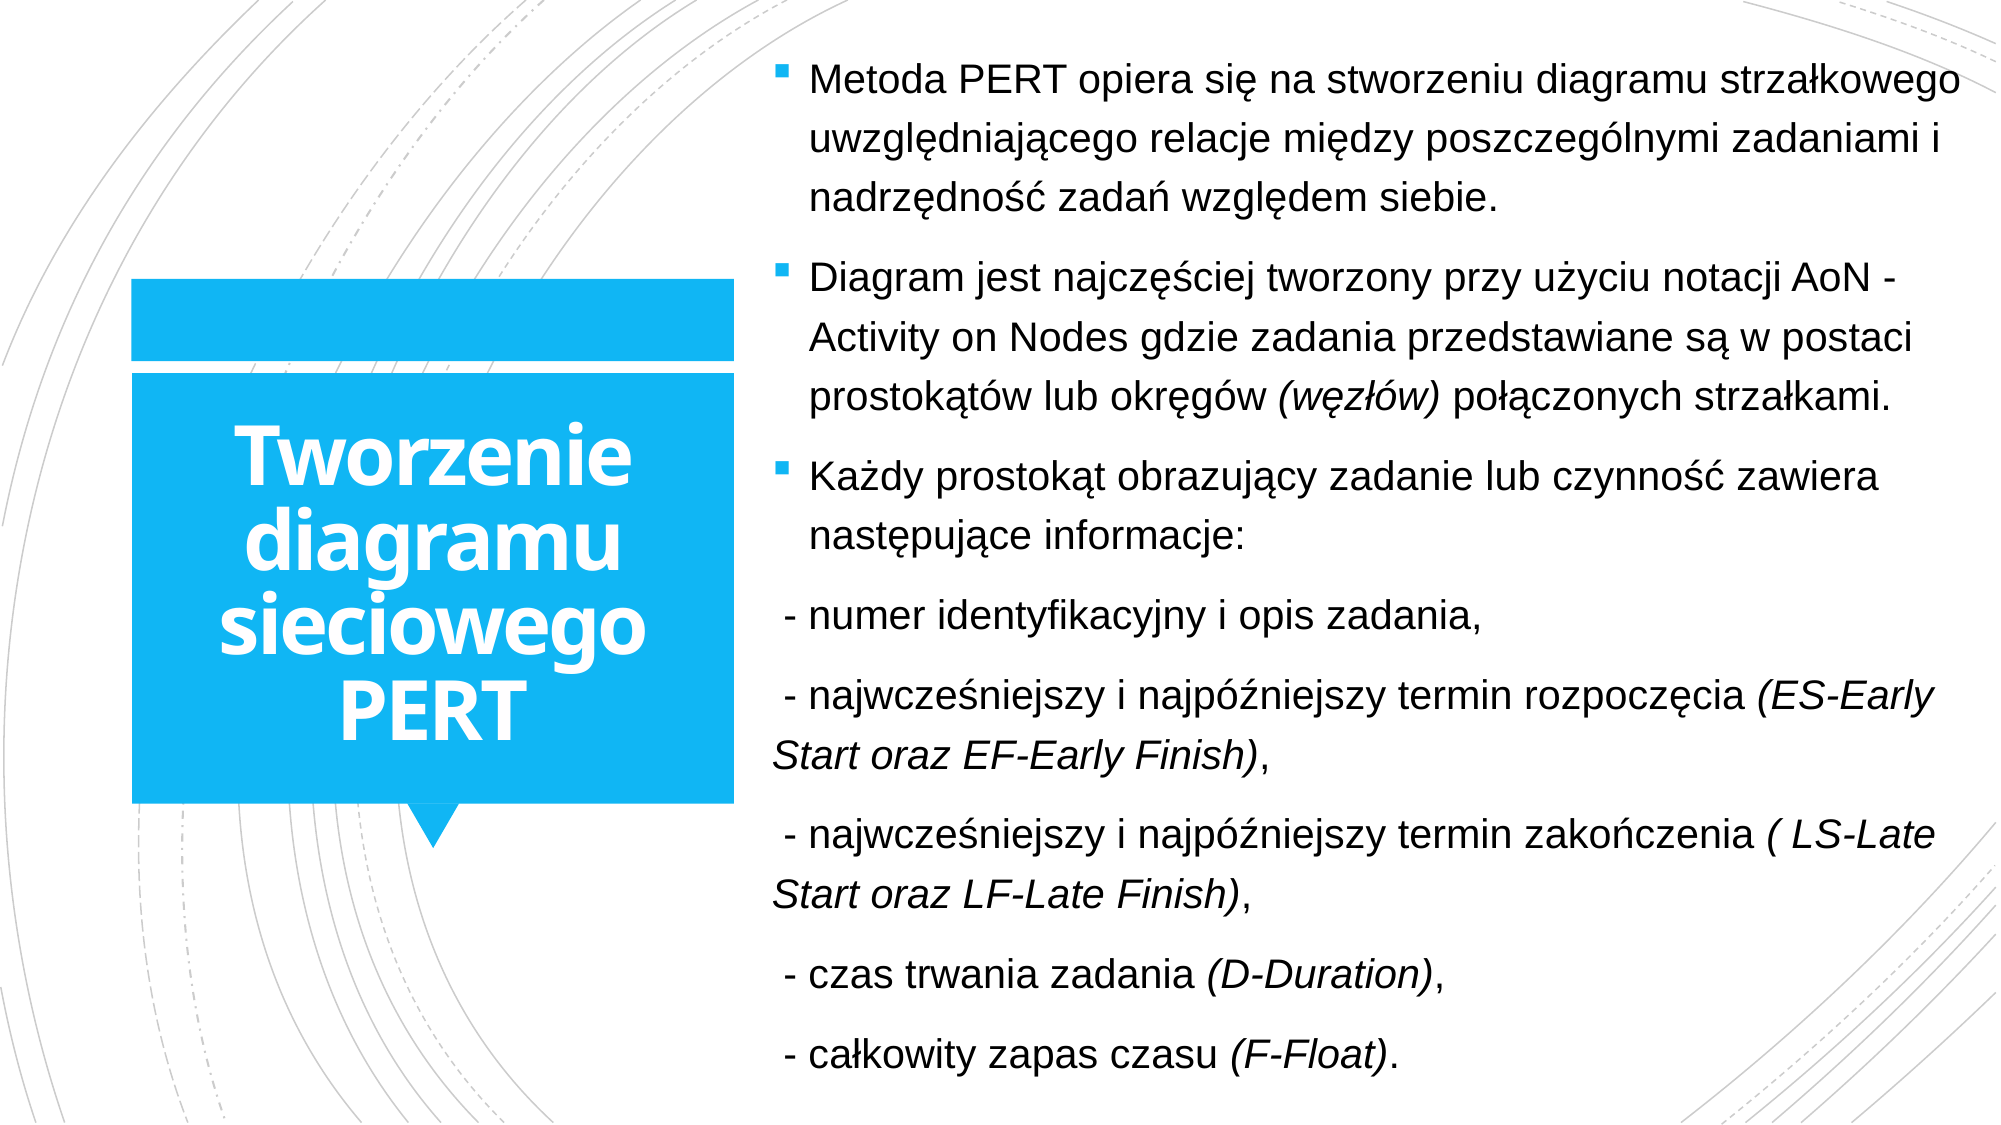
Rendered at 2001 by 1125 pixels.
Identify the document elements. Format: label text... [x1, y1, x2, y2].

title Tworzenie diagramu sieciowego PERT [145, 385, 720, 789]
list Metoda PERT opiera się na stworzeniu diagramu strzałkowego uwzględniającego relacje między poszczególnymi zadaniami i nadrzędność zadań względem siebie. Diagram jest najczęściej tworzony przy użyciu notacji AoN - Activity on Nodes gdzie zadania przedstawiane są w postaci prostokątów lub okręgów (węzłów) połączonych strzałkami. Każdy prostokąt obrazujący zadanie lub czynność zawiera następujące informacje: - numer identyfikacyjny i opis zadania, - najwcześniejszy i najpóźniejszy termin rozpoczęcia (ES-Early Start oraz EF-Early Finish), - najwcześniejszy i najpóźniejszy termin zakończenia ( LS-Late Start oraz LF-Late Finish), - czas trwania zadania (D-Duration), - całkowity zapas czasu (F-Float). [756, 34, 1980, 1099]
